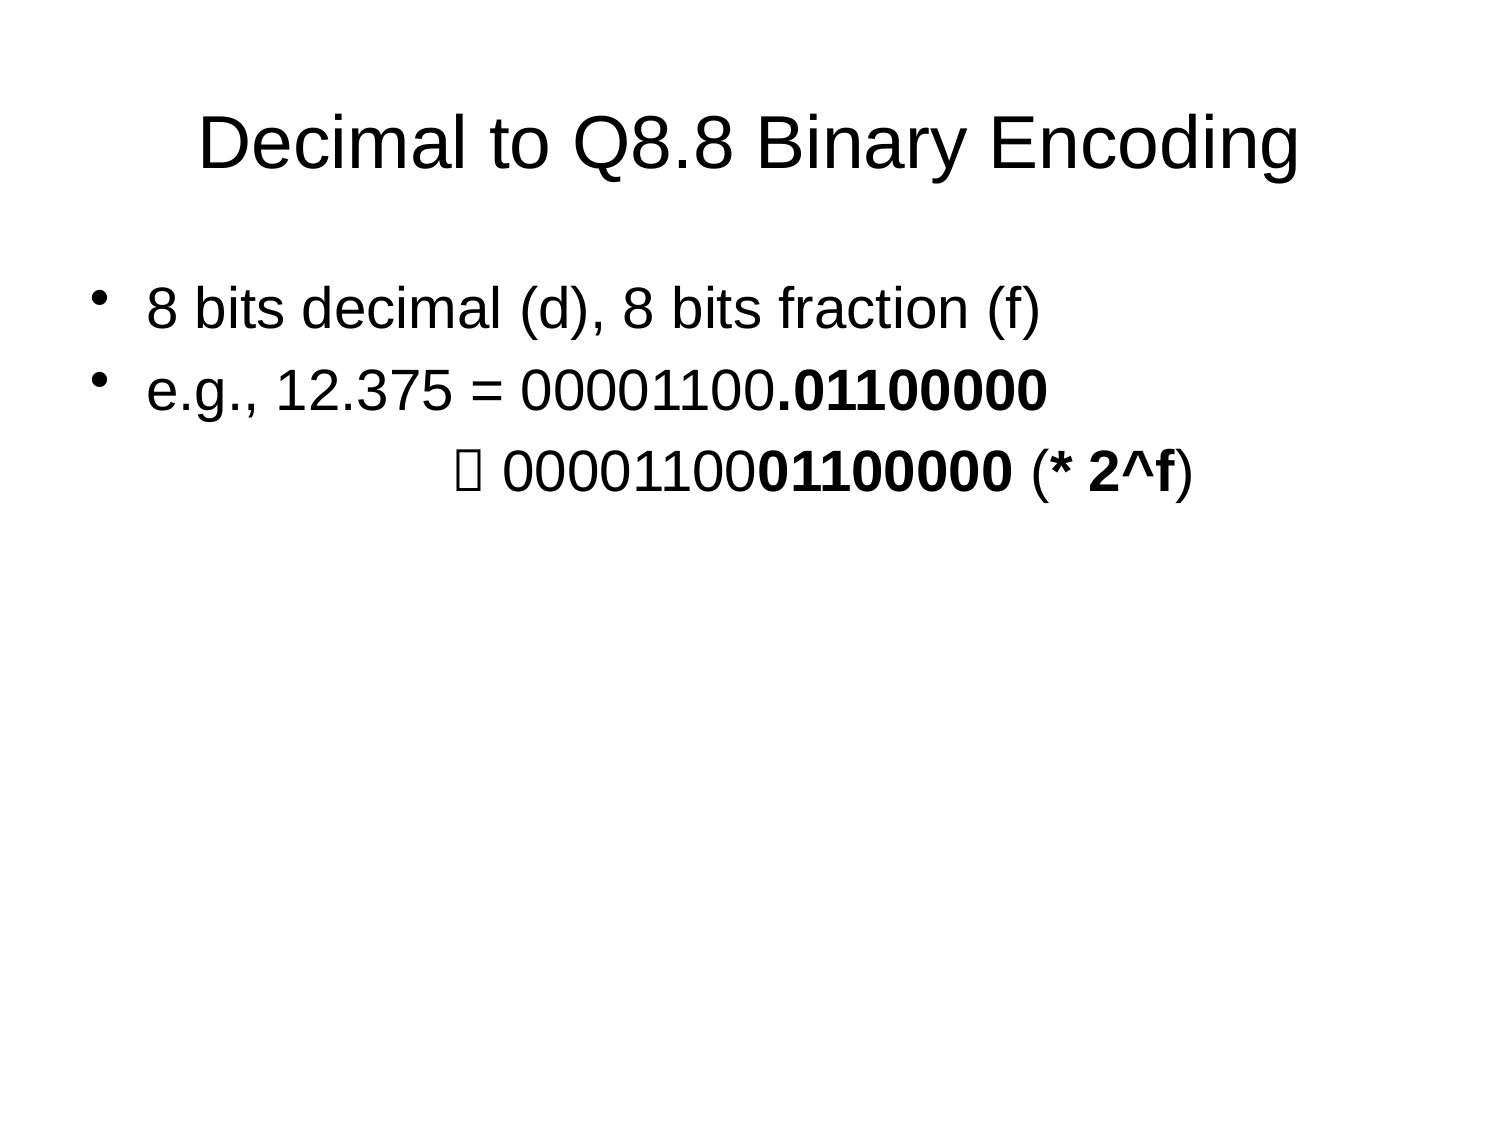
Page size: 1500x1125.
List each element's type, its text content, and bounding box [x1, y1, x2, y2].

list 8 bits decimal (d), 8 bits fraction (f) e.g., 12.375 = 00001100.01100000  0000110001100000 (* 2^f) [74, 262, 1426, 1006]
title Decimal to Q8.8 Binary Encoding [74, 44, 1426, 233]
